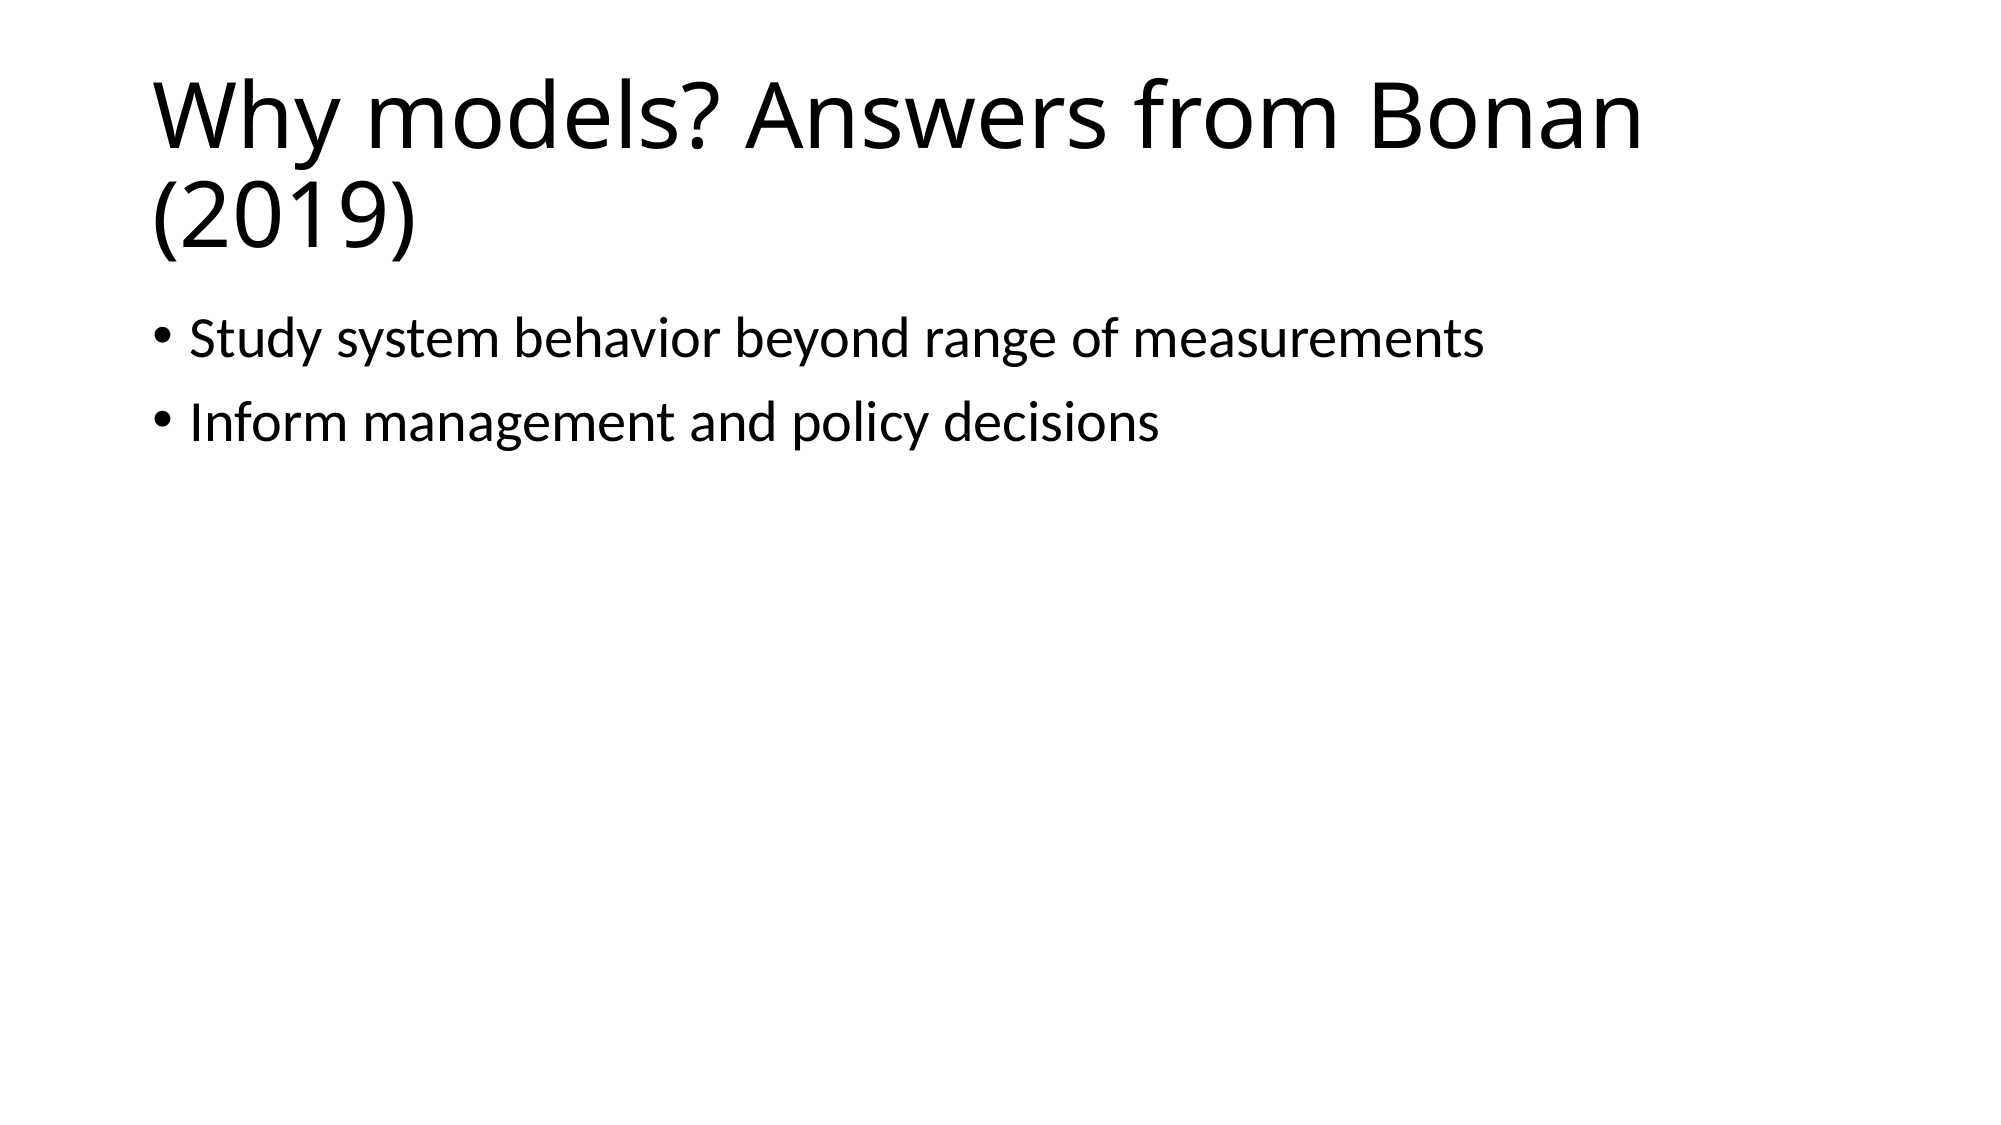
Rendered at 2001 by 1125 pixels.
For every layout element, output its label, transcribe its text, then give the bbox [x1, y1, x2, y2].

list Study system behavior beyond range of measurements Inform management and policy decisions [137, 299, 1863, 1014]
title Why models? Answers from Bonan (2019) [137, 59, 1863, 278]
